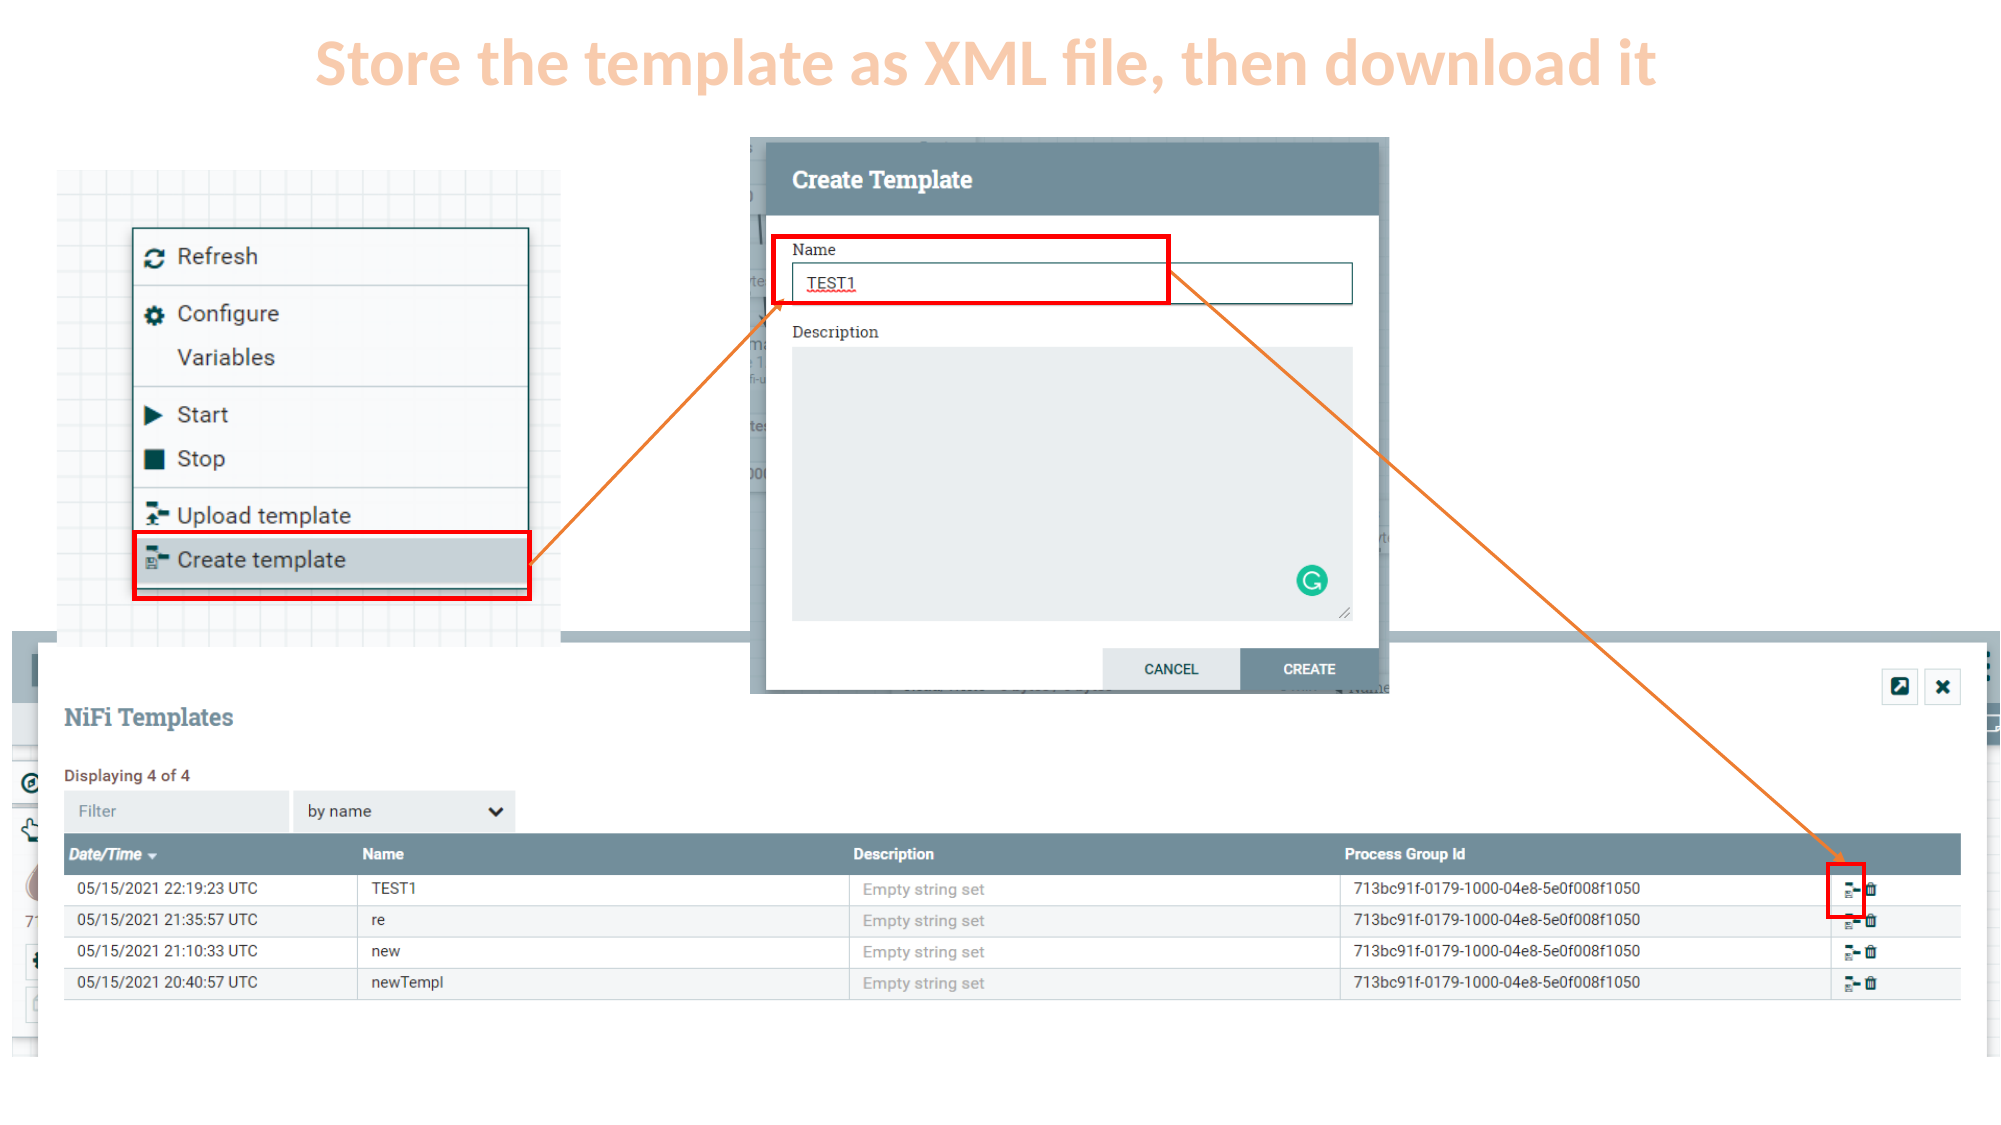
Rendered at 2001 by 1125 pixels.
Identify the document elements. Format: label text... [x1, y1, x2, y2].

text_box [1168, 269, 1847, 865]
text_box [529, 298, 785, 566]
text_box Store the template as XML file, then download it [300, 11, 1674, 106]
picture [12, 137, 2000, 1057]
